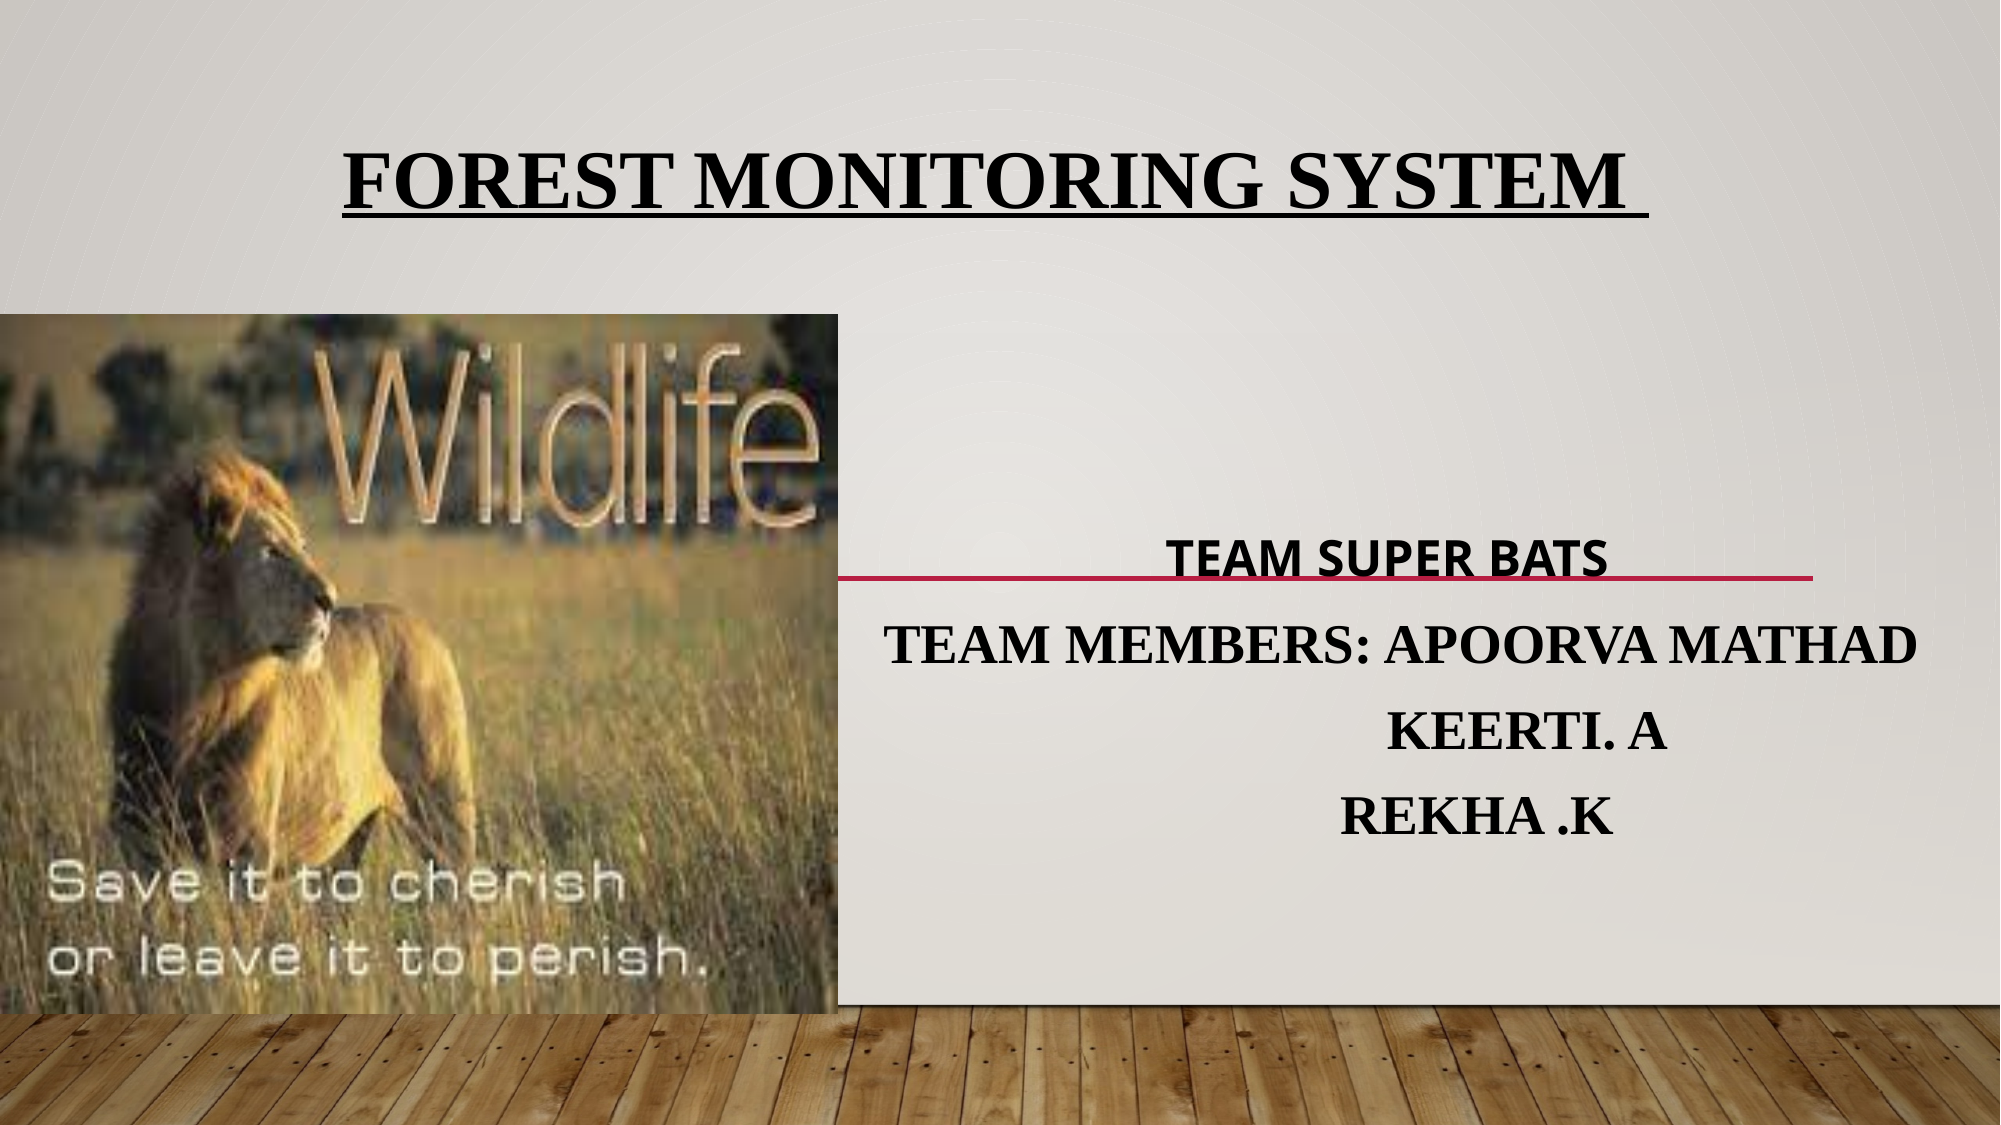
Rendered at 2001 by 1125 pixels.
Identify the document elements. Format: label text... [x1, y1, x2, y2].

subtitle TEAM MEMBERS: APOORVA MATHAD KEERTI. A REKHA .K [839, 579, 2000, 870]
picture [0, 313, 2000, 1125]
title Forest monitoring system [287, 0, 1705, 297]
text_box TEAM SUPER BATS [1150, 518, 1687, 594]
